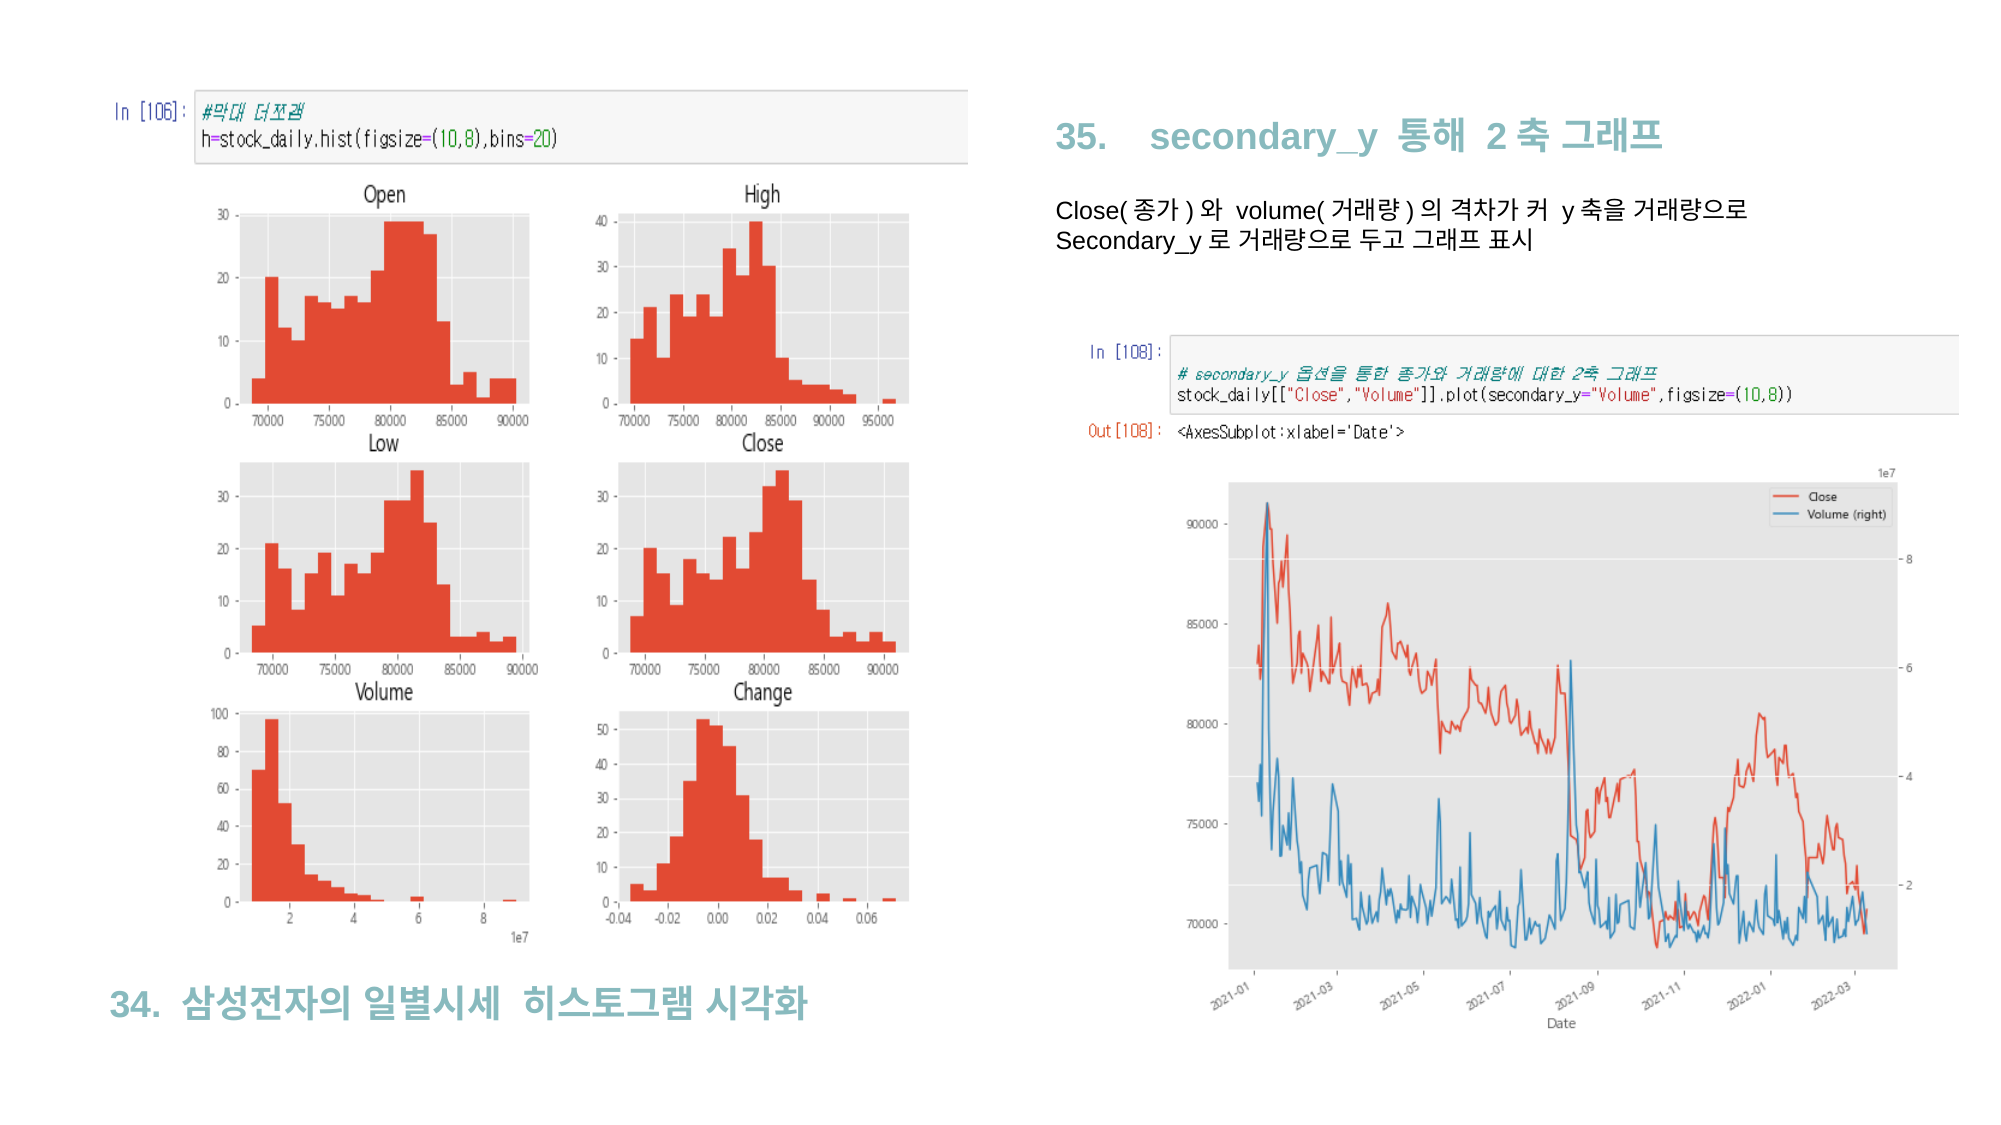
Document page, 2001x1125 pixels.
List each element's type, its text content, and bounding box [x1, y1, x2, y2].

text_box 35. secondary_y 통해 2축 그래프 [1040, 104, 1914, 165]
text_box Close(종가)와 volume(거래량)의 격차가 커 y축을 거래량으로 Secondary_y로 거래량으로 두고 그래프 표시 [1040, 186, 1914, 262]
picture [55, 68, 968, 973]
picture [1040, 310, 1959, 1067]
text_box 34. 삼성전자의 일별시세 히스토그램 시각화 [94, 973, 968, 1033]
